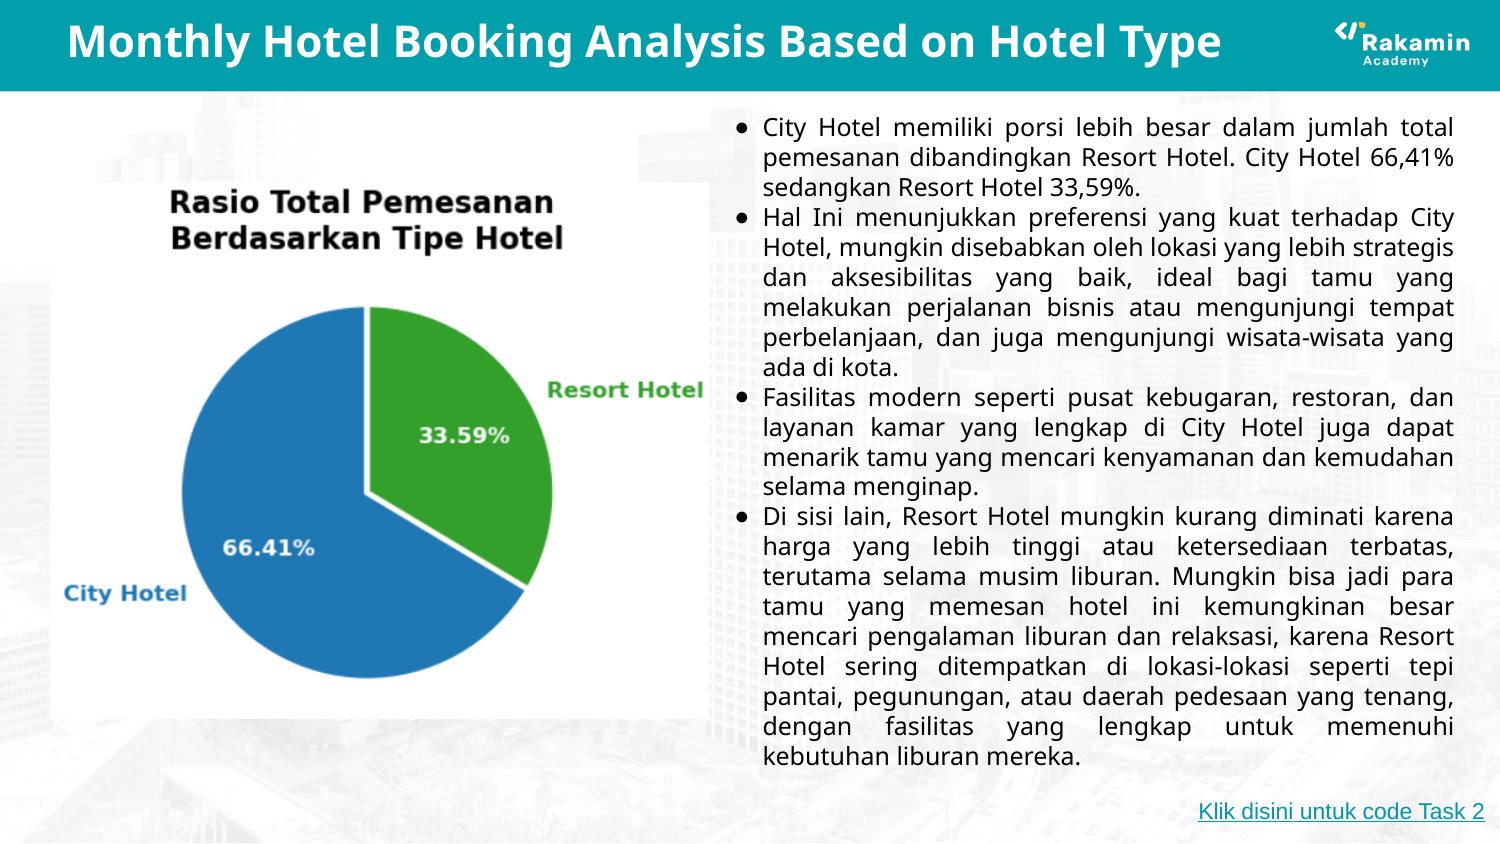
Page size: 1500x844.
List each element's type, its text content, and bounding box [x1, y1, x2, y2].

title Monthly Hotel Booking Analysis Based on Hotel Type [0, 0, 1291, 92]
picture [0, 0, 1500, 844]
text_box Klik disini untuk code Task 2 [763, 782, 1500, 838]
text_box City Hotel memiliki porsi lebih besar dalam jumlah total pemesanan dibandingkan Resort Hotel. City Hotel 66,41% sedangkan Resort Hotel 33,59%. Hal Ini menunjukkan preferensi yang kuat terhadap City Hotel, mungkin disebabkan oleh lokasi yang lebih strategis dan aksesibilitas yang baik, ideal bagi tamu yang melakukan perjalanan bisnis atau mengunjungi tempat perbelanjaan, dan juga mengunjungi wisata-wisata yang ada di kota. Fasilitas modern seperti pusat kebugaran, restoran, dan layanan kamar yang lengkap di City Hotel juga dapat menarik tamu yang mencari kenyamanan dan kemudahan selama menginap. Di sisi lain, Resort Hotel mungkin kurang diminati karena harga yang lebih tinggi atau ketersediaan terbatas, terutama selama musim liburan. Mungkin bisa jadi para tamu yang memesan hotel ini kemungkinan besar mencari pengalaman liburan dan relaksasi, karena Resort Hotel sering ditempatkan di lokasi-lokasi seperti tepi pantai, pegunungan, atau daerah pedesaan yang tenang, dengan fasilitas yang lengkap untuk memenuhi kebutuhan liburan mereka. [719, 104, 1471, 778]
